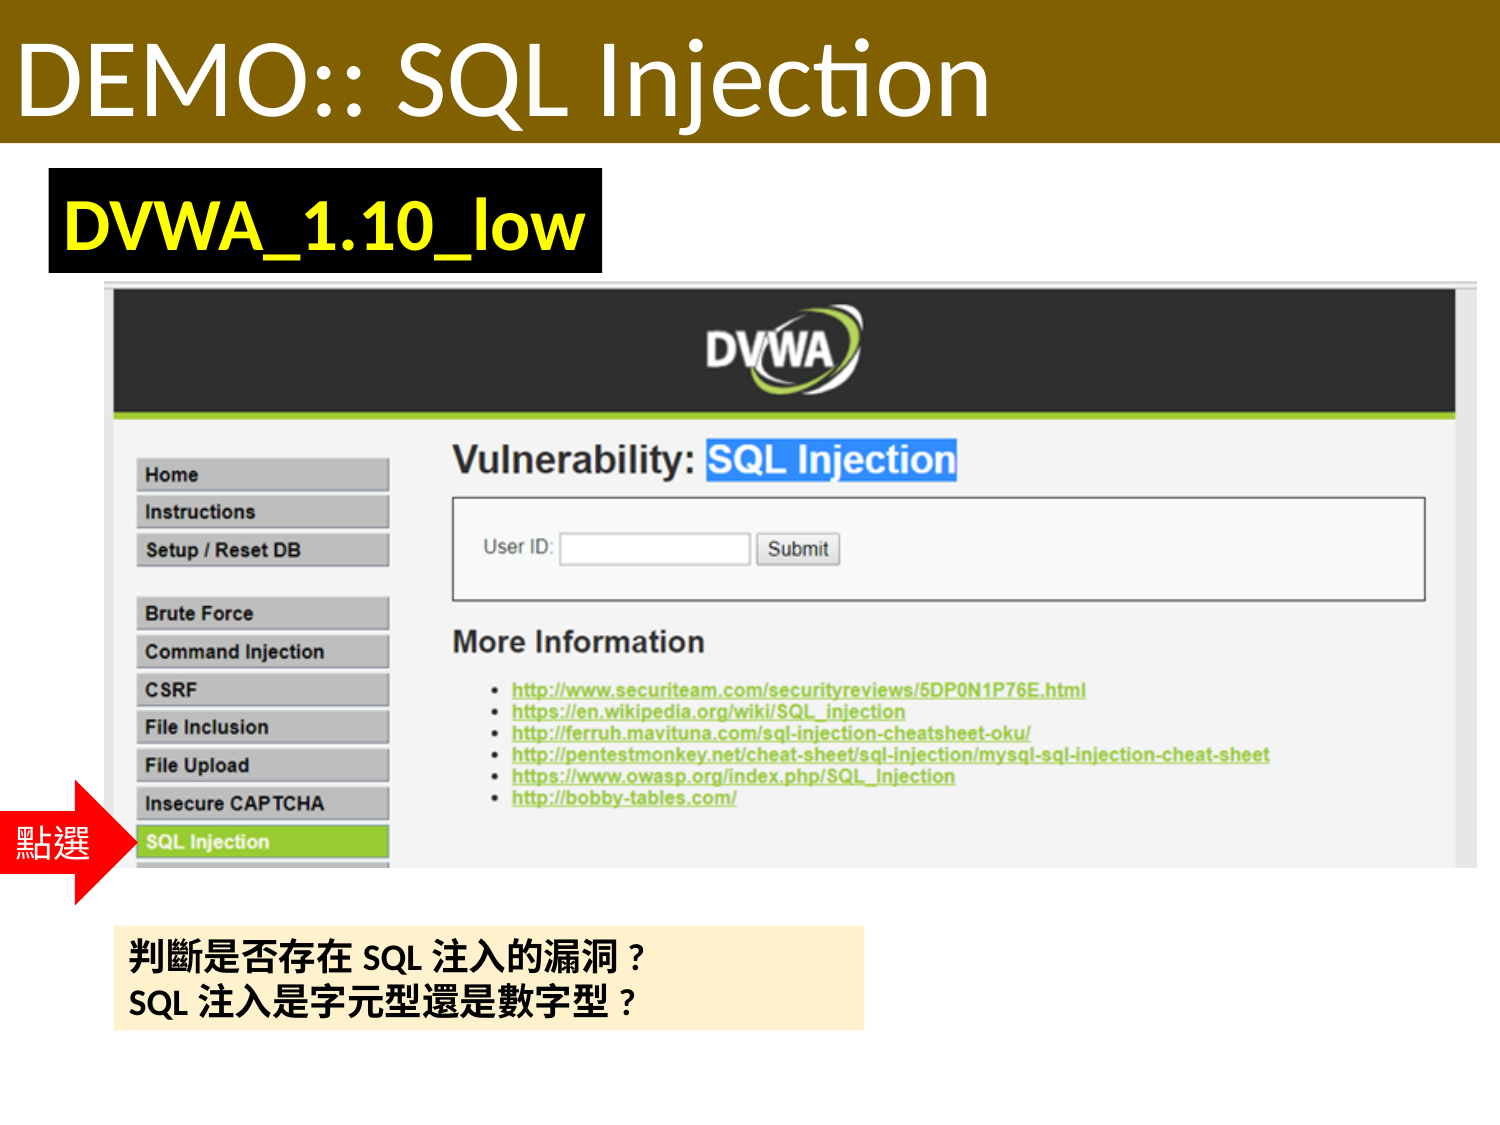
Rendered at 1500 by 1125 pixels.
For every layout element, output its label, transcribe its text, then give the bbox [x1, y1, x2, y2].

text_box 點選 [0, 777, 114, 908]
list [104, 280, 1478, 868]
text_box 判斷是否存在SQL注入的漏洞? SQL注入是字元型還是數字型? [114, 925, 865, 1031]
text_box DEMO:: SQL Injection [0, 0, 1500, 144]
text_box DVWA_1.10_low [48, 168, 603, 273]
